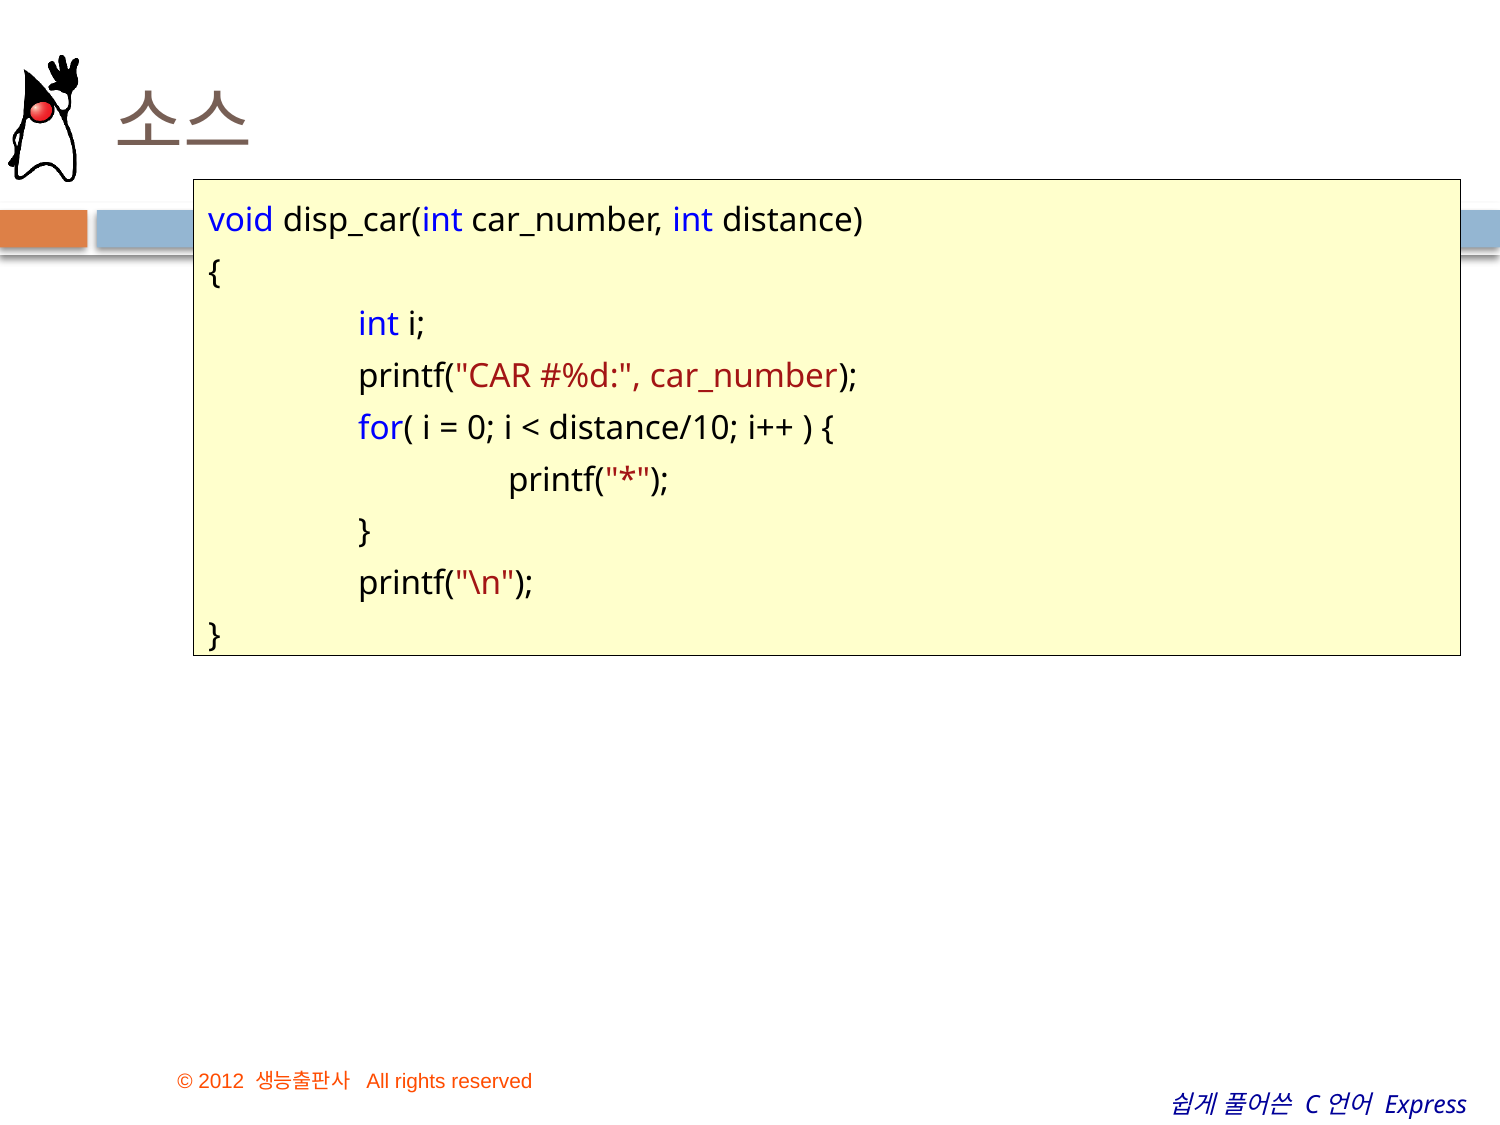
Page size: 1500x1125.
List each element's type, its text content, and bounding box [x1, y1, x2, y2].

text_box void disp_car(int car_number, int distance) { int i; printf("CAR #%d:", car_number); for( i = 0; i < distance/10; i++ ) { printf("*"); } printf("\n"); } [193, 179, 1461, 656]
picture [8, 55, 79, 182]
title 소스 [99, 37, 1438, 200]
